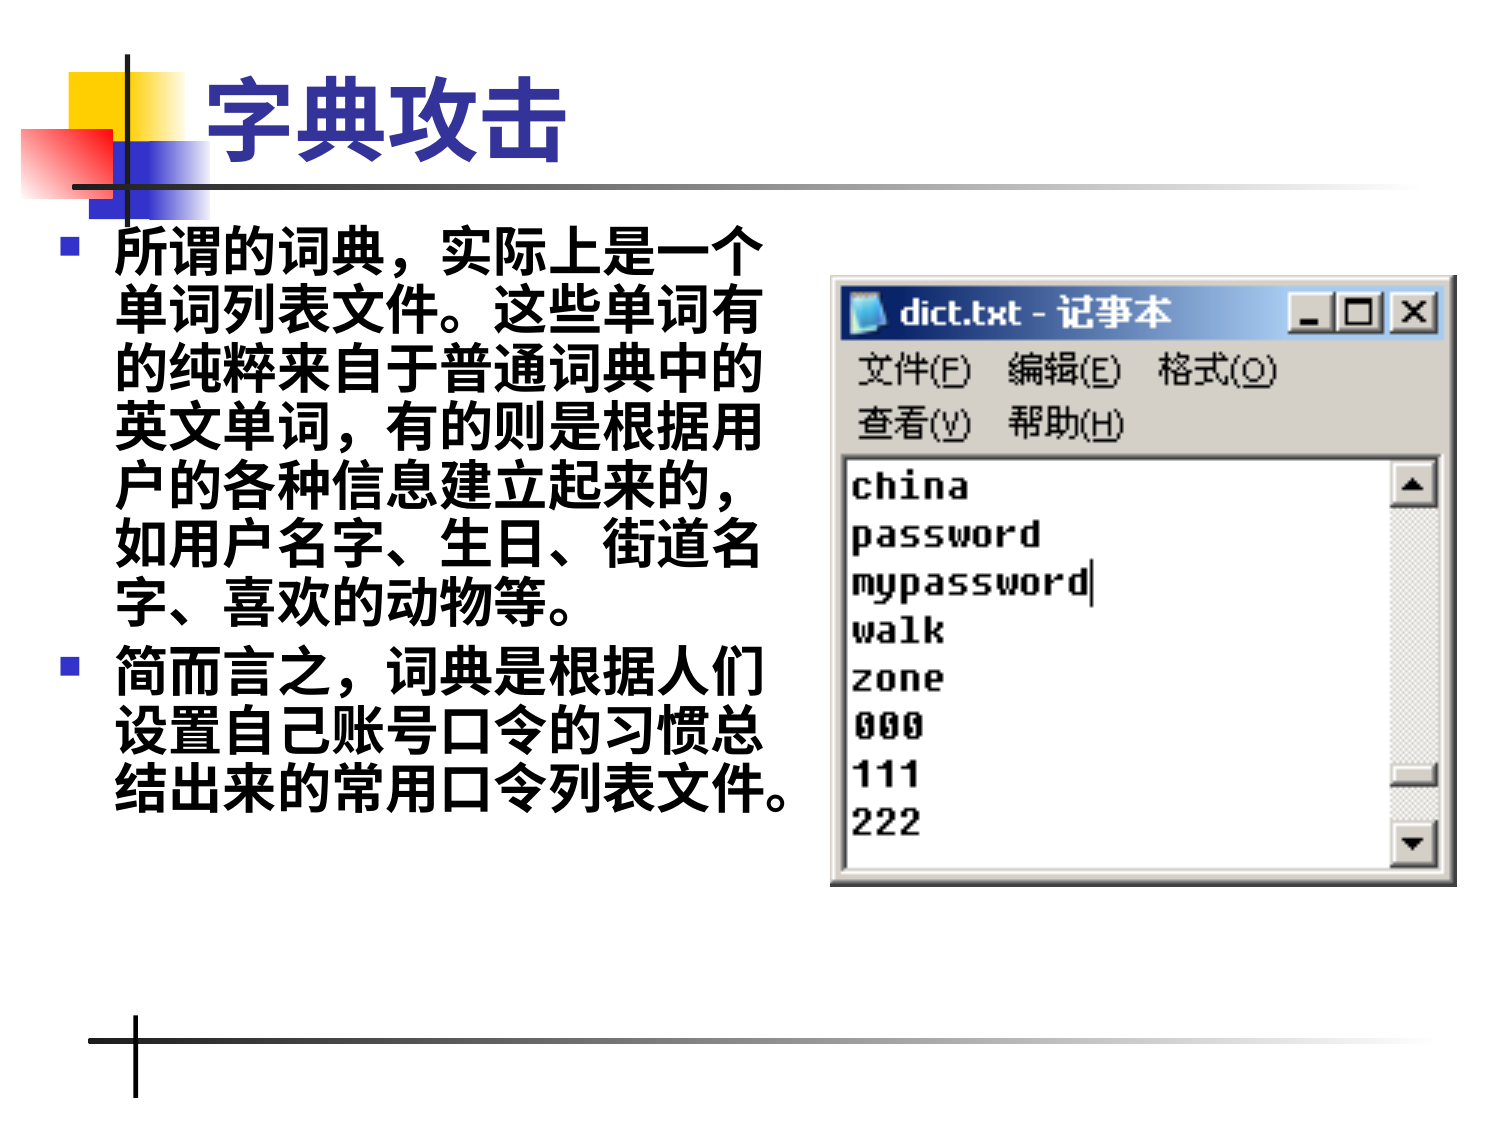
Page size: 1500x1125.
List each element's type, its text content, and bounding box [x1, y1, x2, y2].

picture [830, 274, 1457, 887]
list 所谓的词典，实际上是一个单词列表文件。这些单词有的纯粹来自于普通词典中的英文单词，有的则是根据用户的各种信息建立起来的，如用户名字、生日、街道名字、喜欢的动物等。 简而言之，词典是根据人们设置自己账号口令的习惯总结出来的常用口令列表文件。 [42, 216, 819, 918]
title 字典攻击 [188, 23, 1468, 181]
